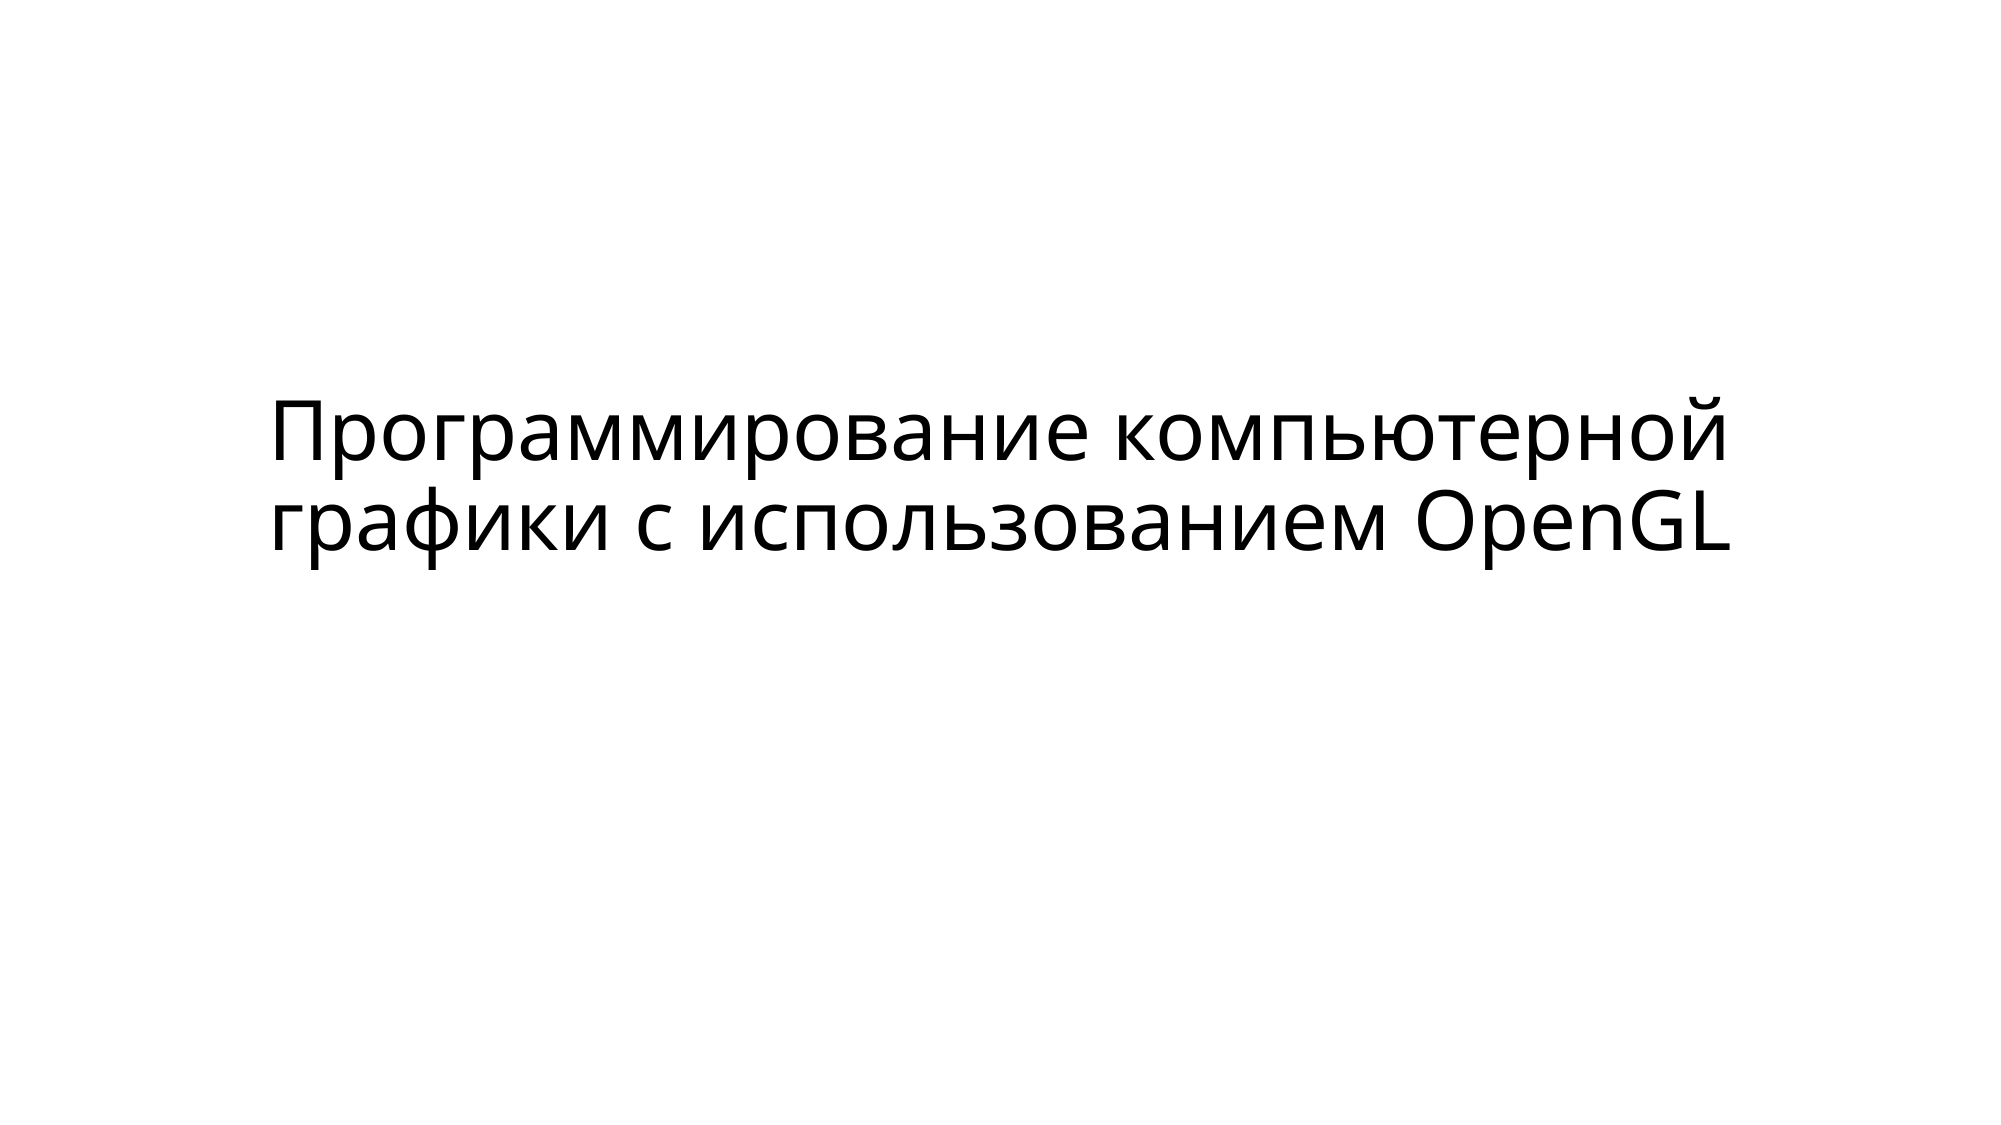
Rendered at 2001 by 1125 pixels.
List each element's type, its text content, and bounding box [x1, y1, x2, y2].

title Программирование компьютерной графики с использованием OpenGL [249, 184, 1750, 576]
